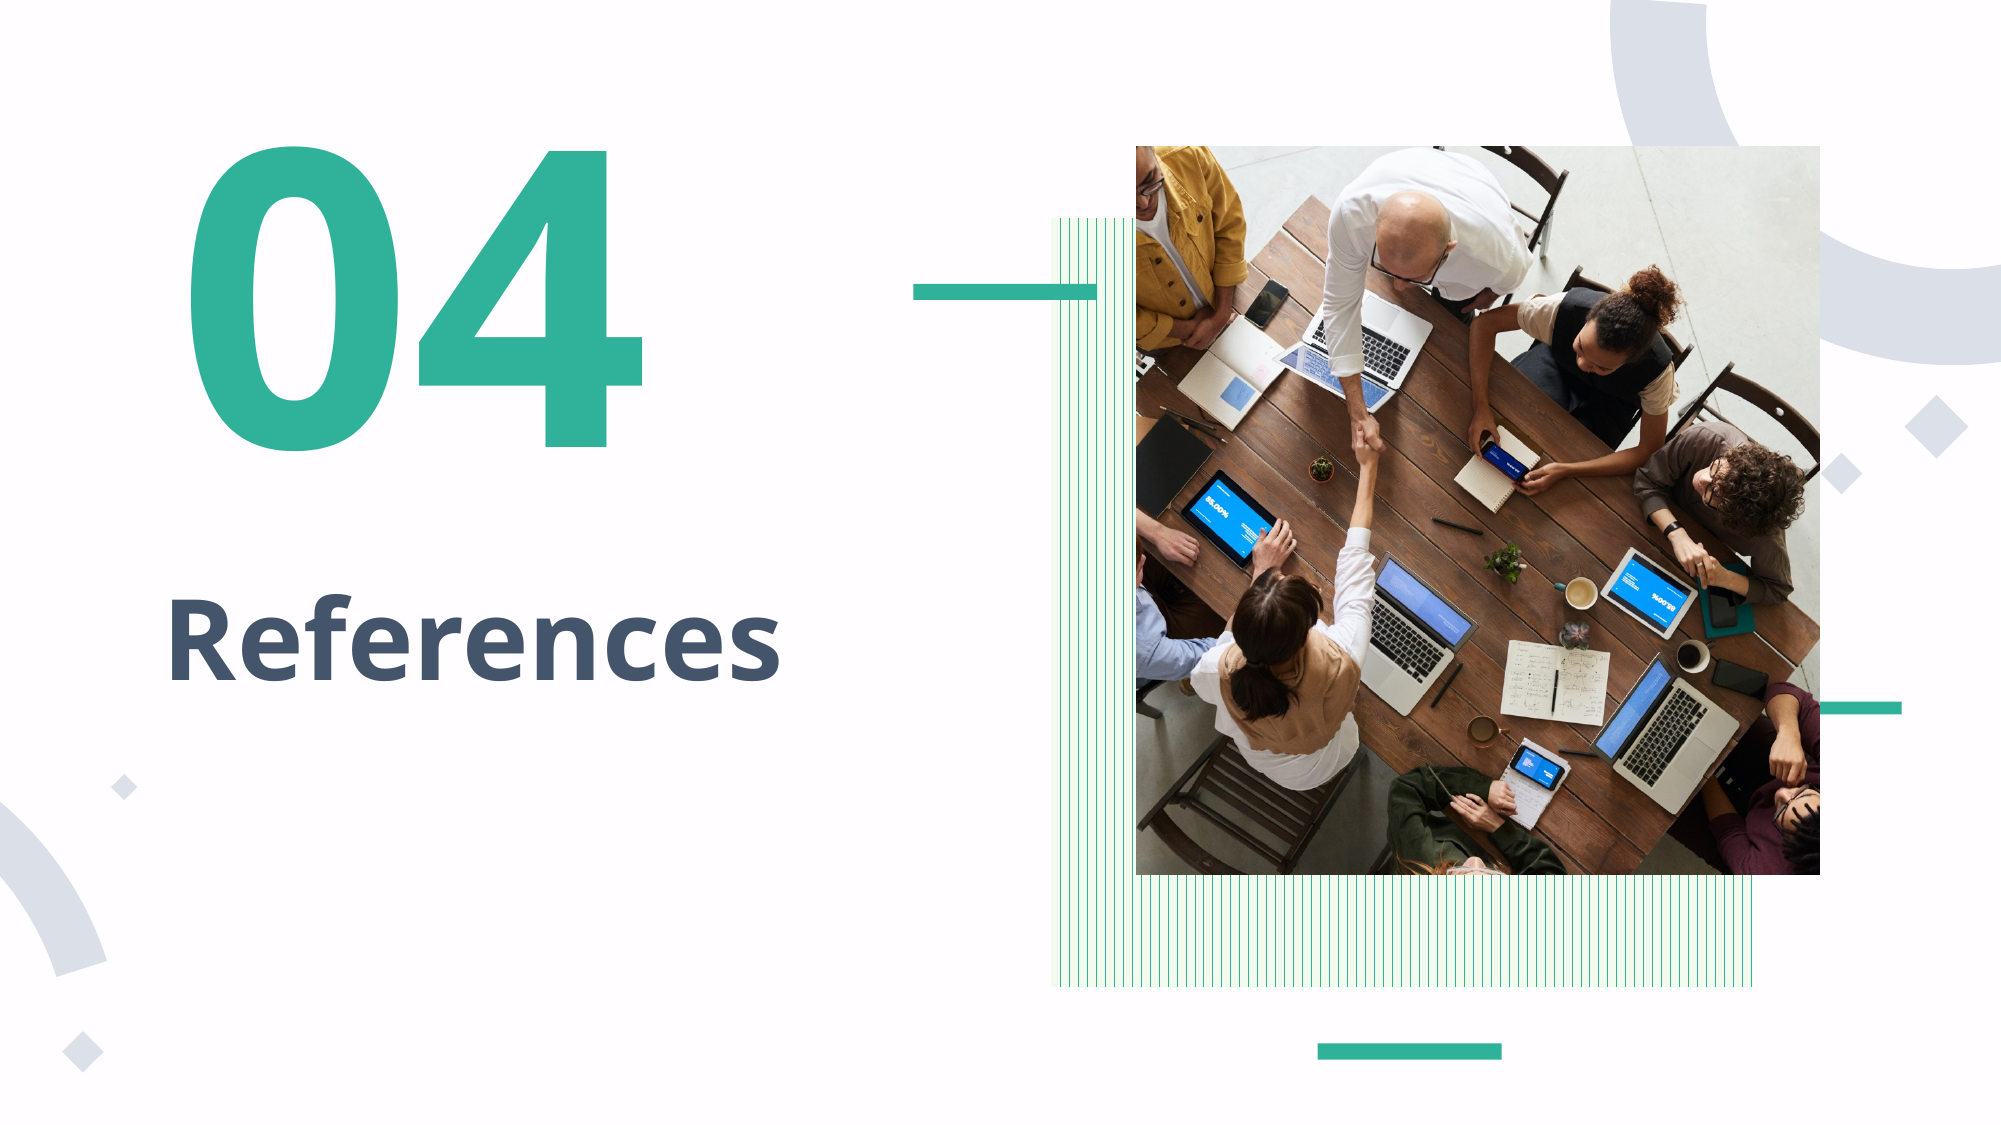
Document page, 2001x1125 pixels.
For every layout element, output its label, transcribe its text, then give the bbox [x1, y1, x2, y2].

text_box [1820, 701, 1903, 715]
text_box [1317, 1042, 1503, 1061]
picture [1136, 146, 1820, 875]
text_box [912, 283, 1098, 301]
text_box 04 [161, 25, 773, 538]
text_box [1050, 217, 1754, 988]
title References [147, 531, 1032, 756]
